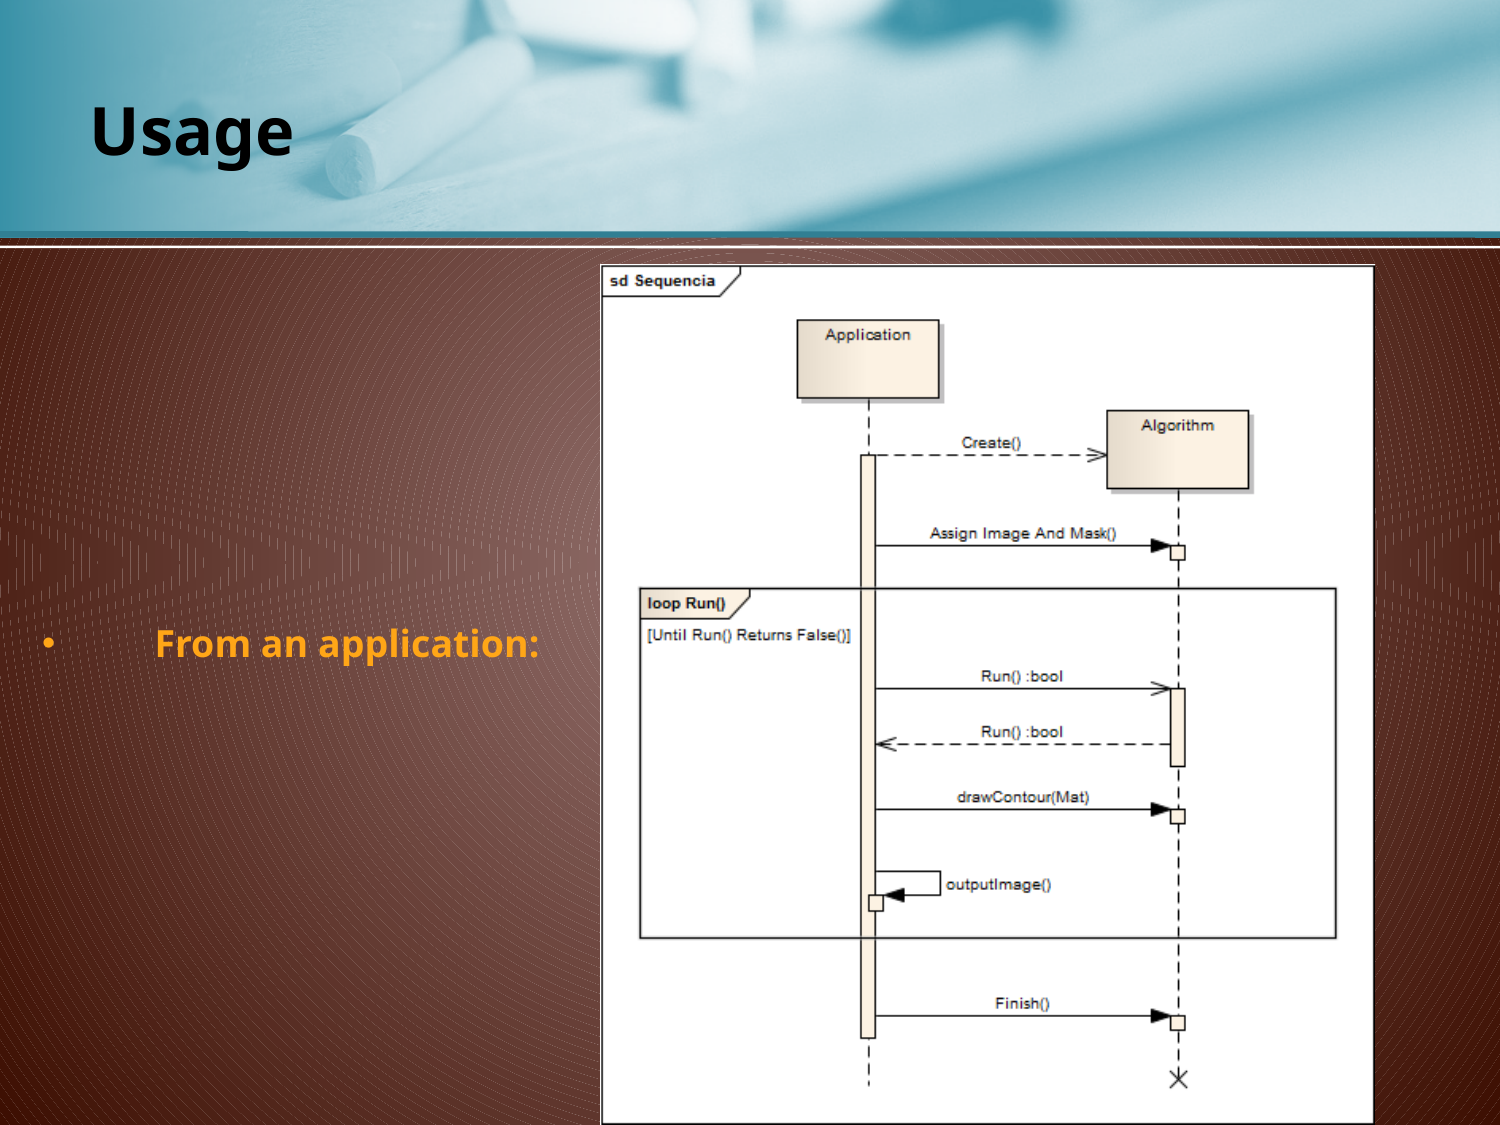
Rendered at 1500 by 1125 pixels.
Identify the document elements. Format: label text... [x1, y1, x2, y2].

text_box From an application: [4, 612, 588, 673]
picture [599, 264, 1375, 1125]
title Usage [75, 24, 1425, 233]
